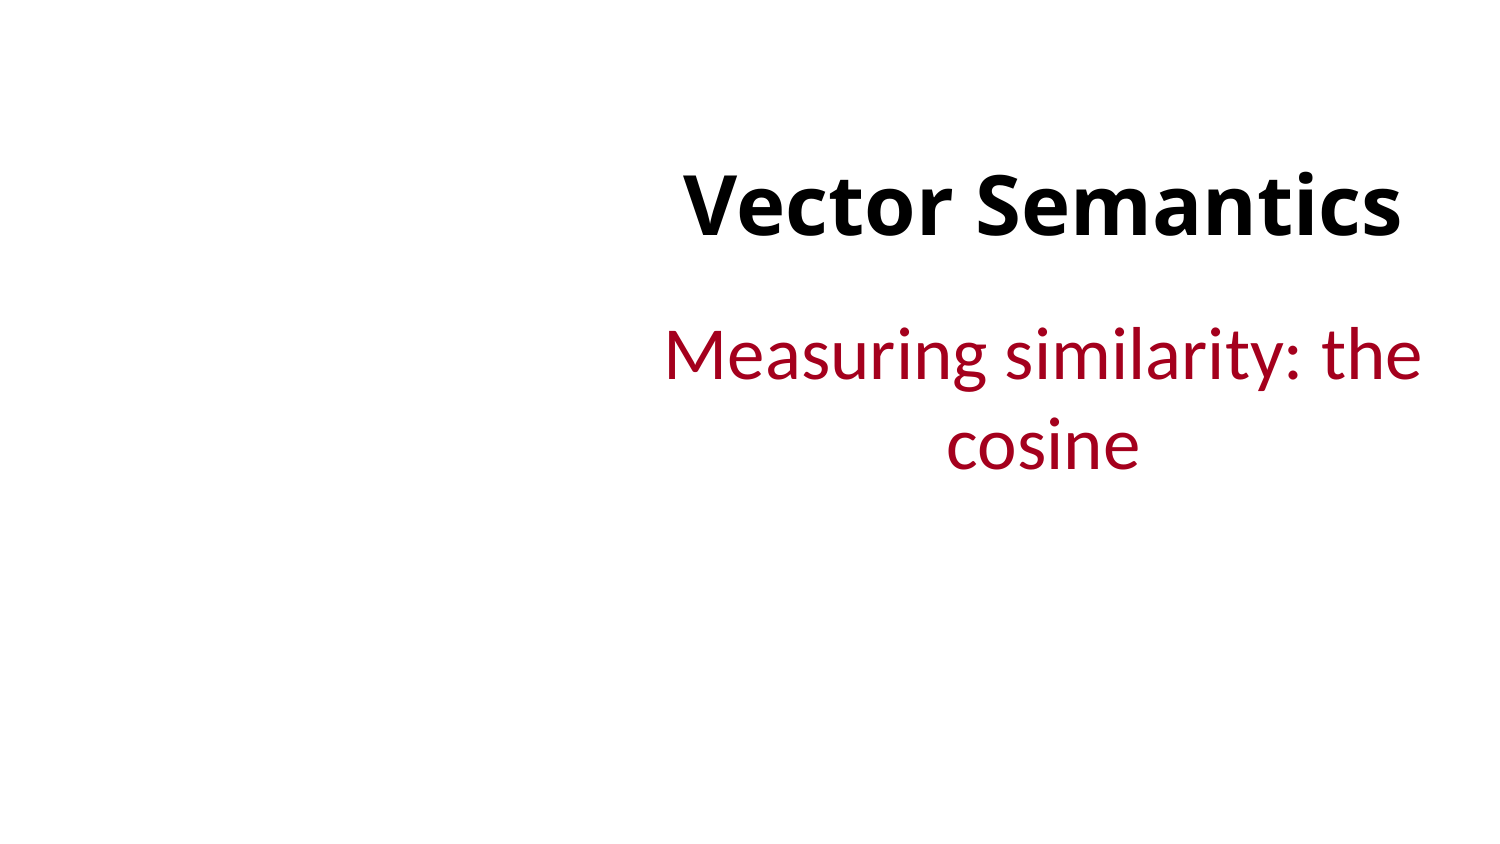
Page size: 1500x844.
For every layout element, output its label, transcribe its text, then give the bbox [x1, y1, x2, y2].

subtitle Measuring similarity: the cosine [624, 296, 1463, 510]
title Vector Semantics [650, 0, 1438, 260]
